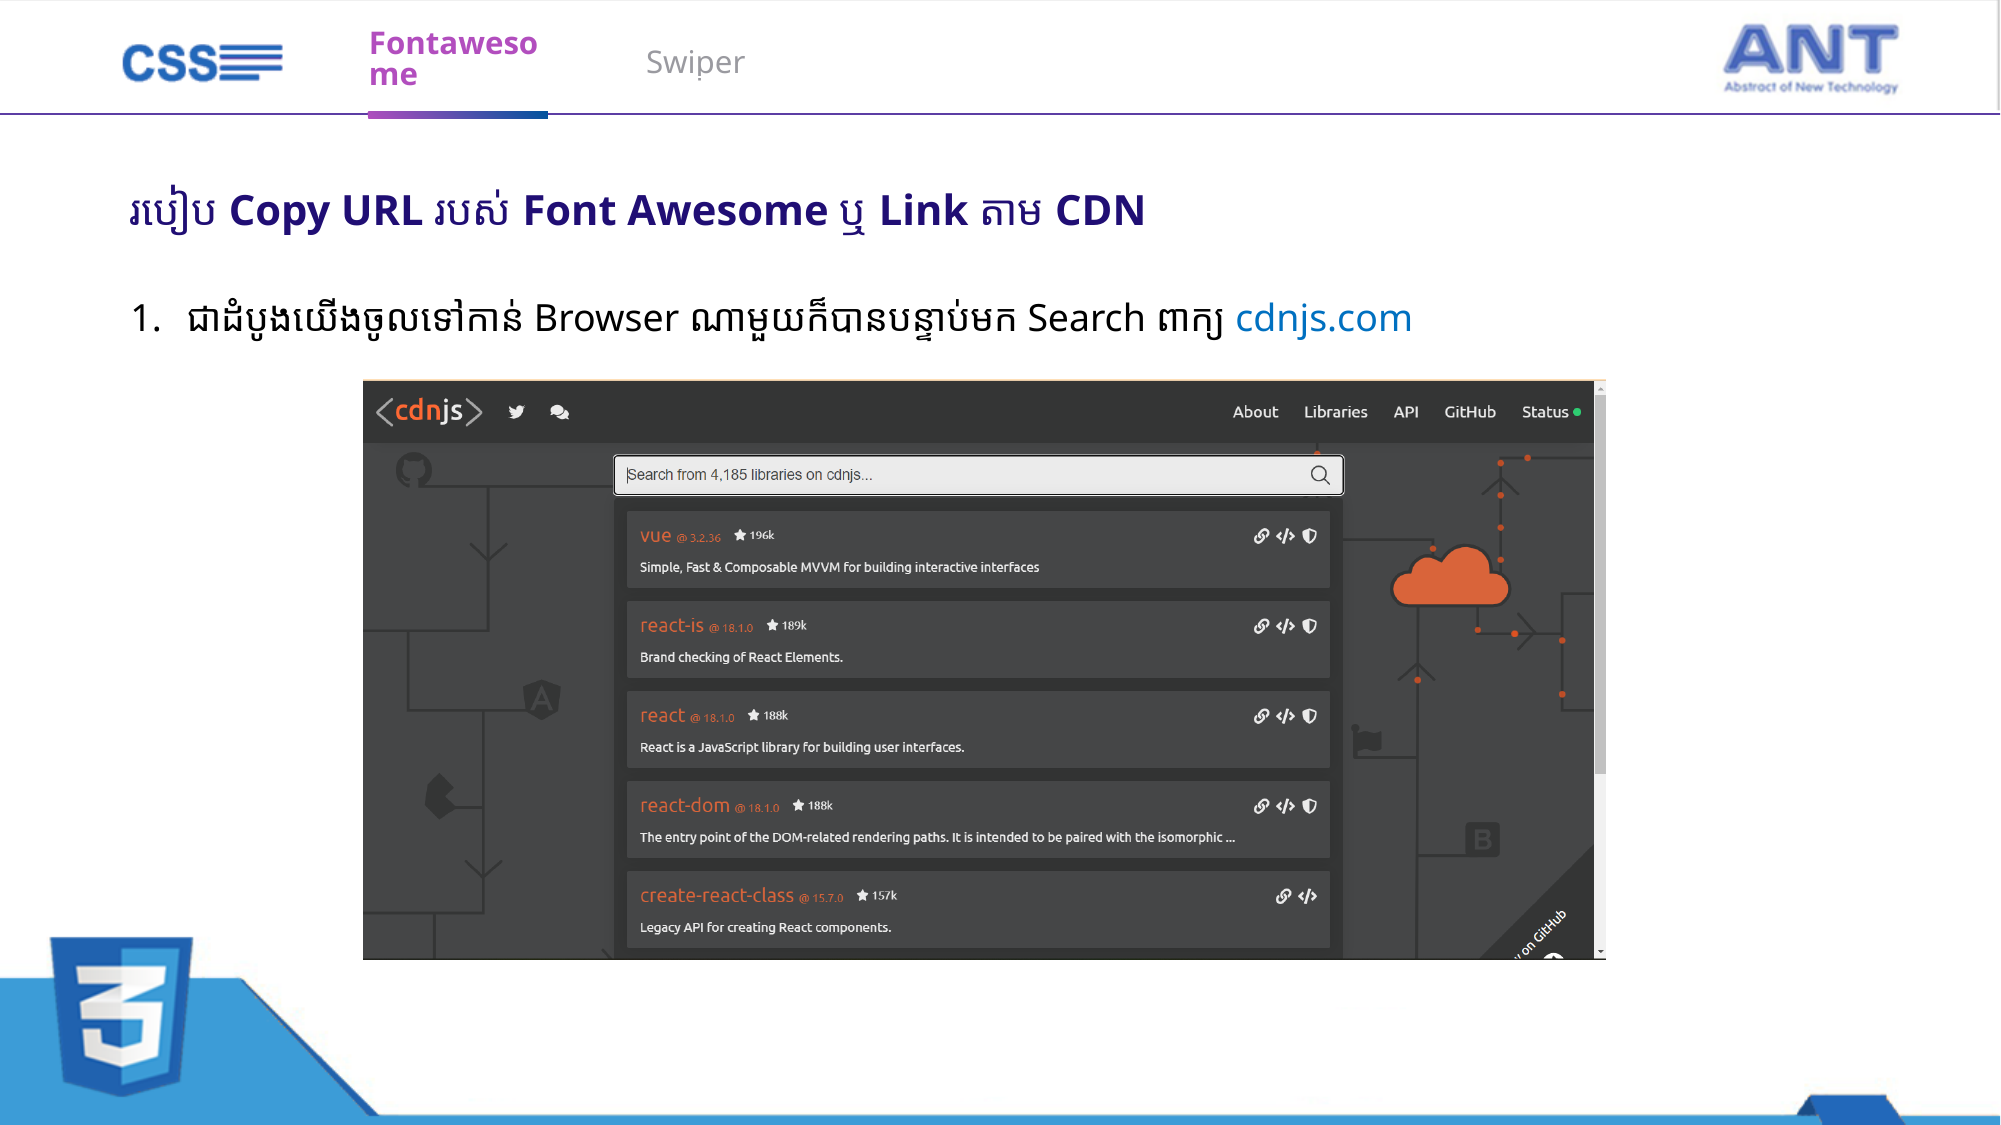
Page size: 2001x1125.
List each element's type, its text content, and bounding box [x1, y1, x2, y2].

text_box ជាដំបូងយើងចូលទៅកាន់ Browser ណាមួយក៏បានបន្ទាប់មក Search ពាក្យ cdnjs.com [115, 263, 1664, 347]
text_box របៀប Copy URL របស់ Font Awesome ឬ Link តាម CDN [114, 164, 1606, 253]
text_box Swiper ​ [590, 30, 810, 97]
text_box Fontawesome [353, 30, 559, 97]
picture [0, 115, 2001, 1125]
text_box [367, 111, 548, 119]
picture [0, 0, 2001, 113]
